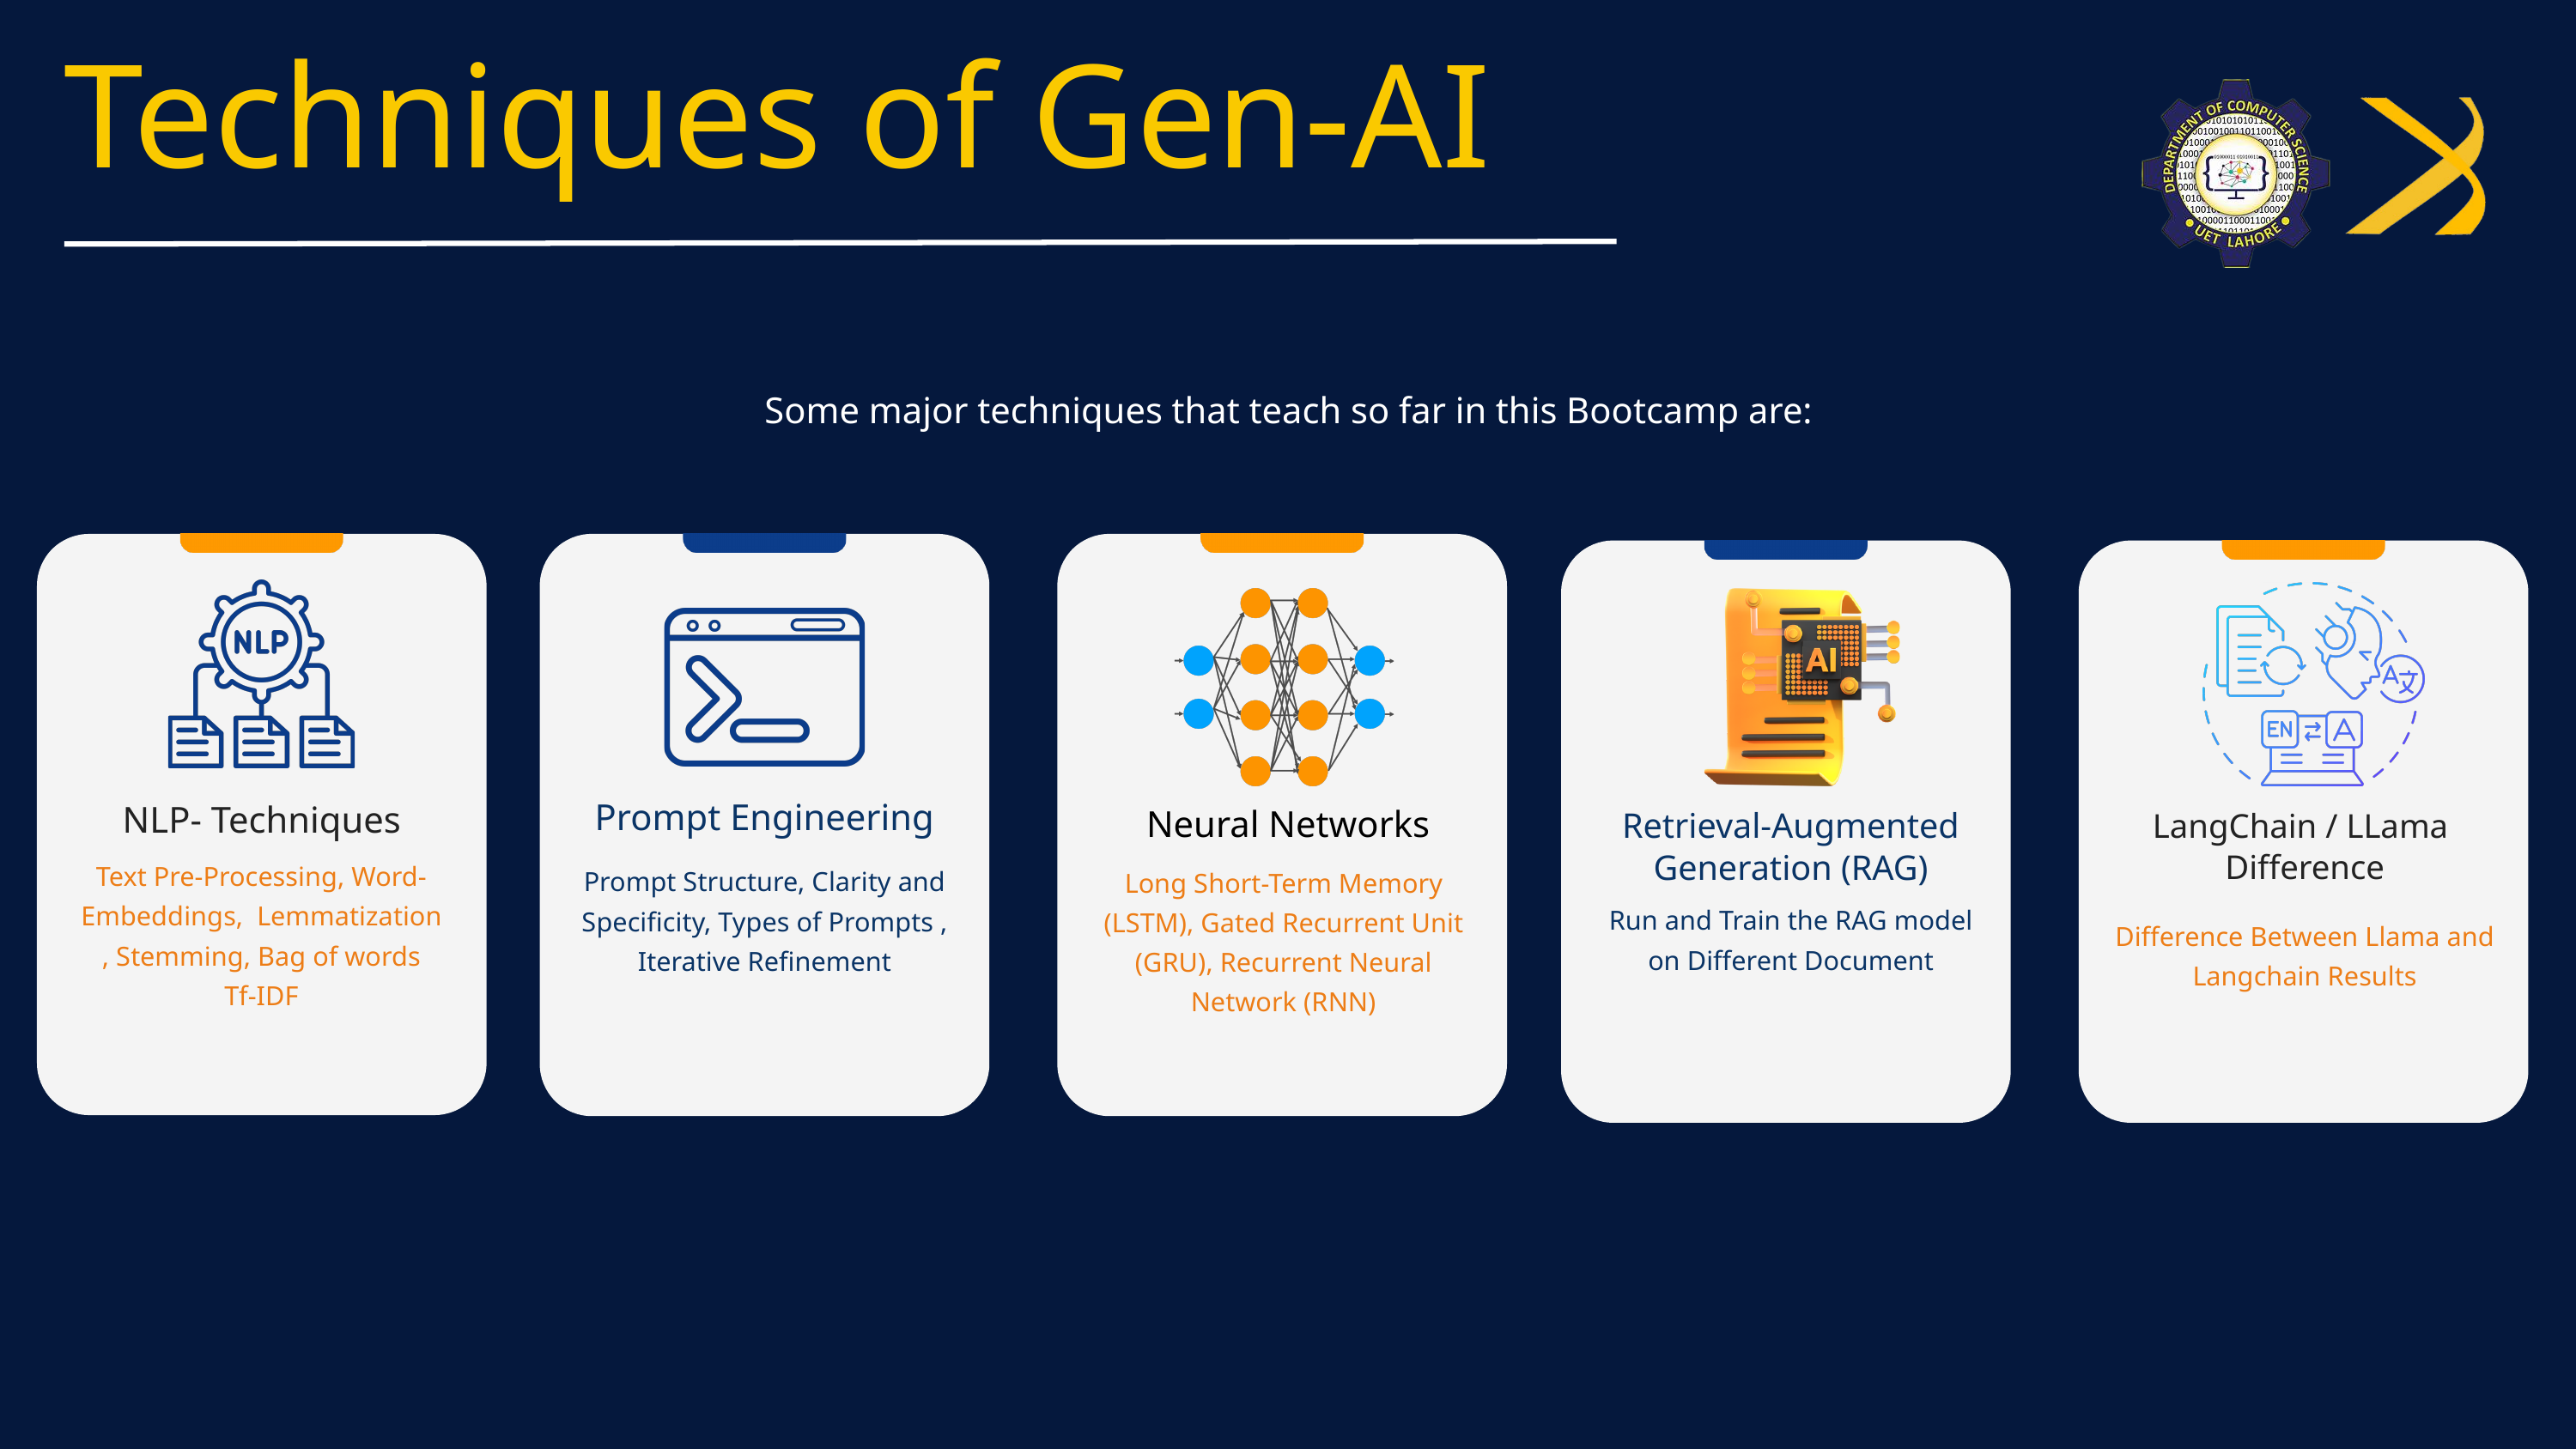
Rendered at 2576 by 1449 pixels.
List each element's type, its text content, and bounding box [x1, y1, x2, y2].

text_box [2142, 79, 2330, 268]
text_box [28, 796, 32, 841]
text_box Some major techniques that teach so far in this Bootcamp are: [764, 397, 1868, 432]
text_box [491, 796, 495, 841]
text_box Prompt Engineering [994, 792, 998, 882]
text_box Prompt Engineering [532, 792, 535, 882]
text_box [2330, 89, 2518, 242]
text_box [36, 533, 487, 1116]
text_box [2078, 540, 2529, 1124]
text_box Retrieval-Augmented Generation (RAG) [2016, 802, 2024, 888]
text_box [539, 533, 990, 1117]
text_box LangChain / LLama Difference [2533, 803, 2538, 887]
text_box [1560, 540, 2011, 1124]
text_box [1057, 533, 1508, 1117]
text_box Techniques of Gen-AI [64, 63, 2096, 197]
text_box Neural Networks [1510, 799, 1521, 845]
